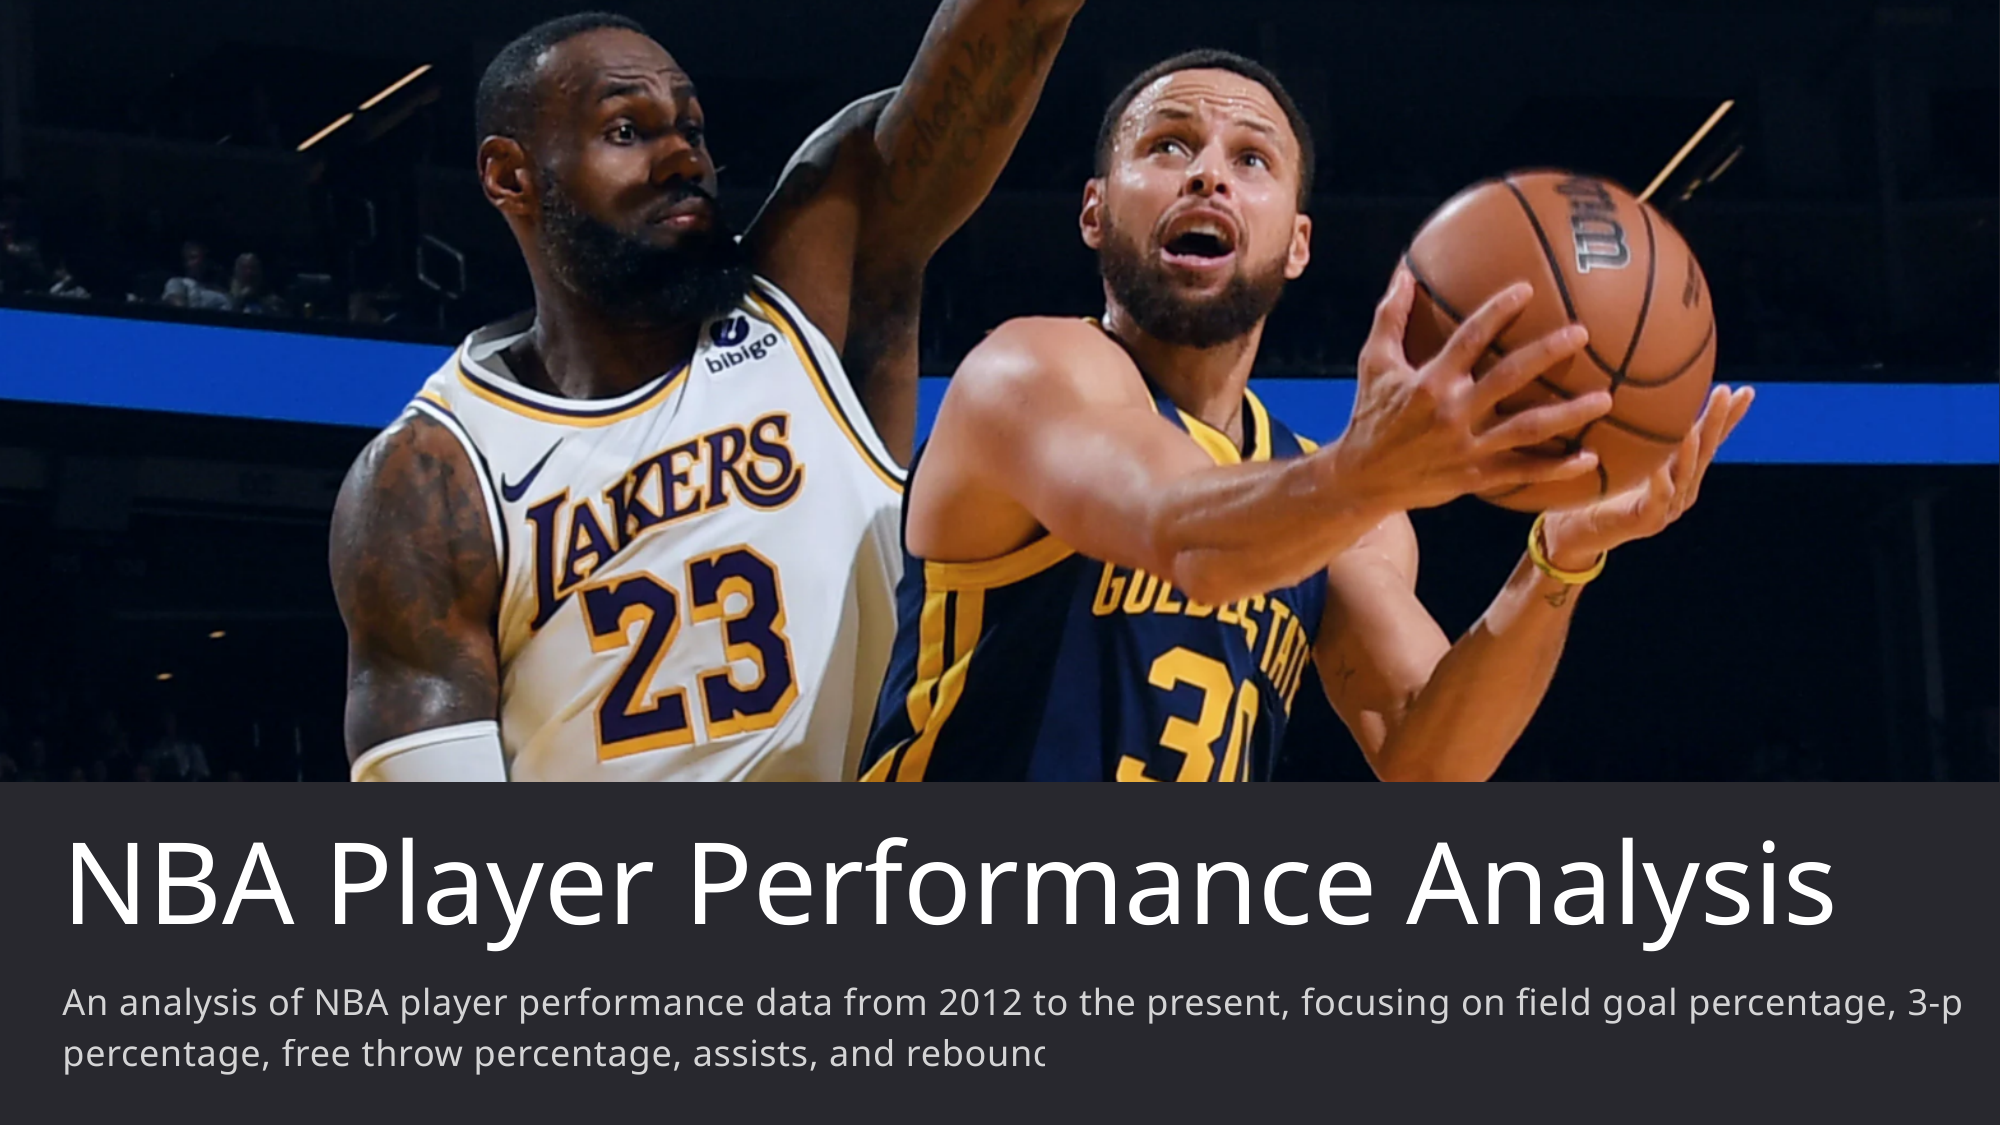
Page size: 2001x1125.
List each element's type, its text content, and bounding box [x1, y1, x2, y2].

picture [0, 0, 2000, 782]
text_box NBA Player Performance Analysis [62, 826, 2000, 948]
text_box An analysis of NBA player performance data from 2012 to the present, focusing on field goal percentage, 3-point percentage, free throw percentage, assists, and rebounds. [62, 971, 2000, 1074]
